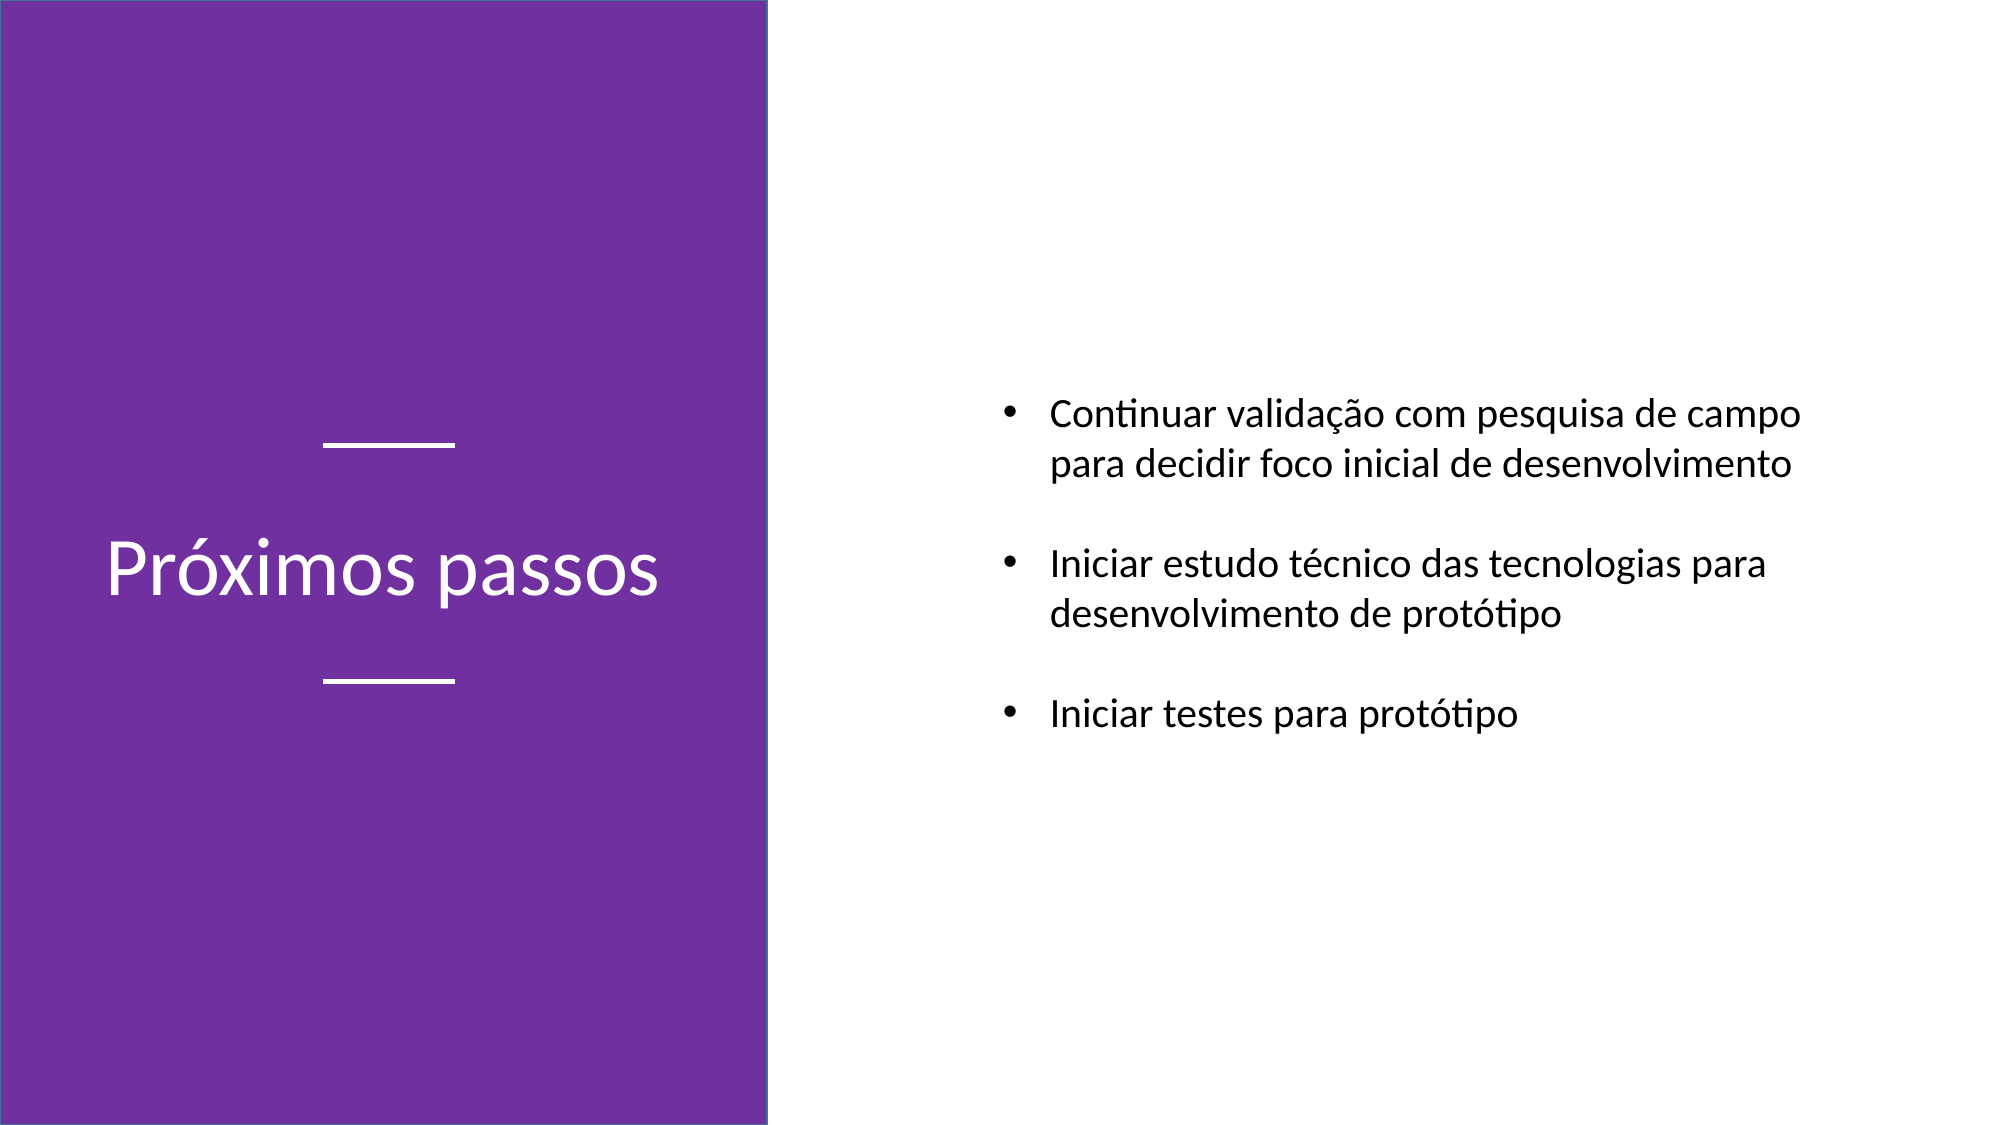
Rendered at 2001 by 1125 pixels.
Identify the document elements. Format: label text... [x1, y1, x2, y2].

text_box Continuar validação com pesquisa de campo para decidir foco inicial de desenvolvimento Iniciar estudo técnico das tecnologias para desenvolvimento de protótipo Iniciar testes para protótipo [988, 378, 1829, 744]
text_box Próximos passos [0, 0, 768, 1125]
